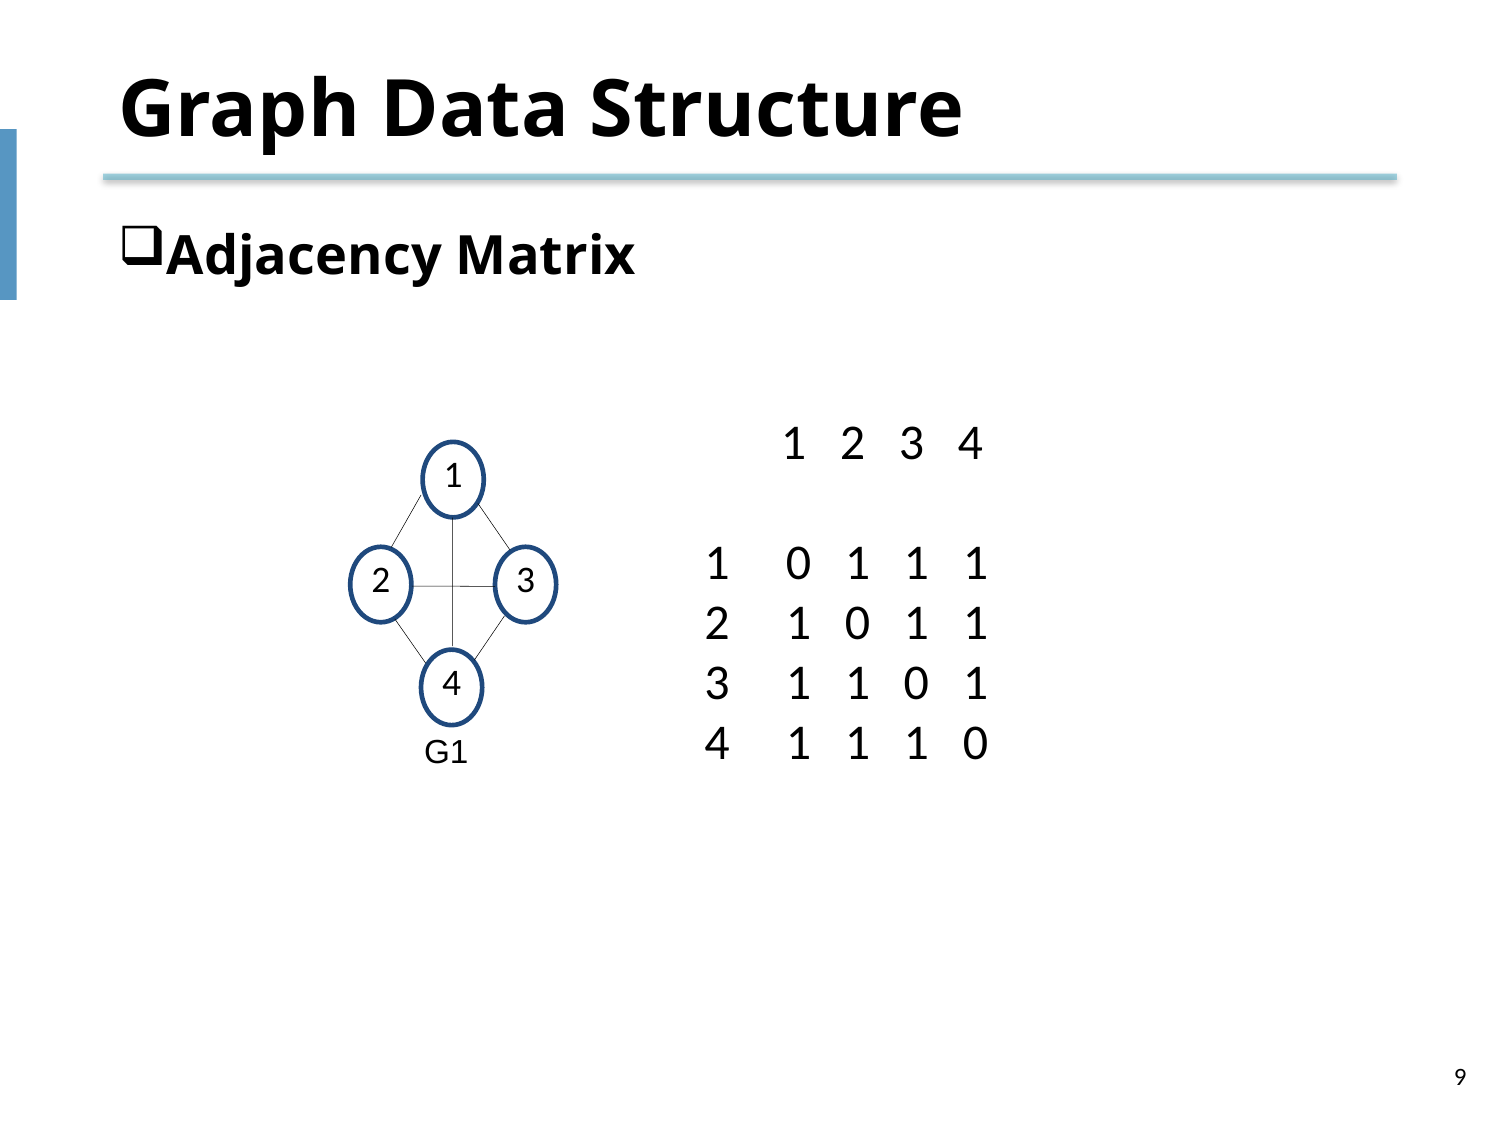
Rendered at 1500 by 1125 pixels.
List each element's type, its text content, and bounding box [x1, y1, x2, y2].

text_box 1 [422, 441, 484, 518]
text_box 4 [421, 649, 483, 723]
text_box G1 [409, 723, 493, 778]
title Graph Data Structure [103, 25, 1397, 185]
list Adjacency Matrix [103, 212, 1397, 977]
text_box 3 [495, 546, 557, 623]
slide_number 9 [1131, 1045, 1482, 1106]
text_box 2 [350, 546, 412, 623]
text_box 1 2 3 4 1 0 1 1 1 2 1 0 1 1 3 1 1 0 1 4 1 1 1 0 [689, 402, 1101, 913]
